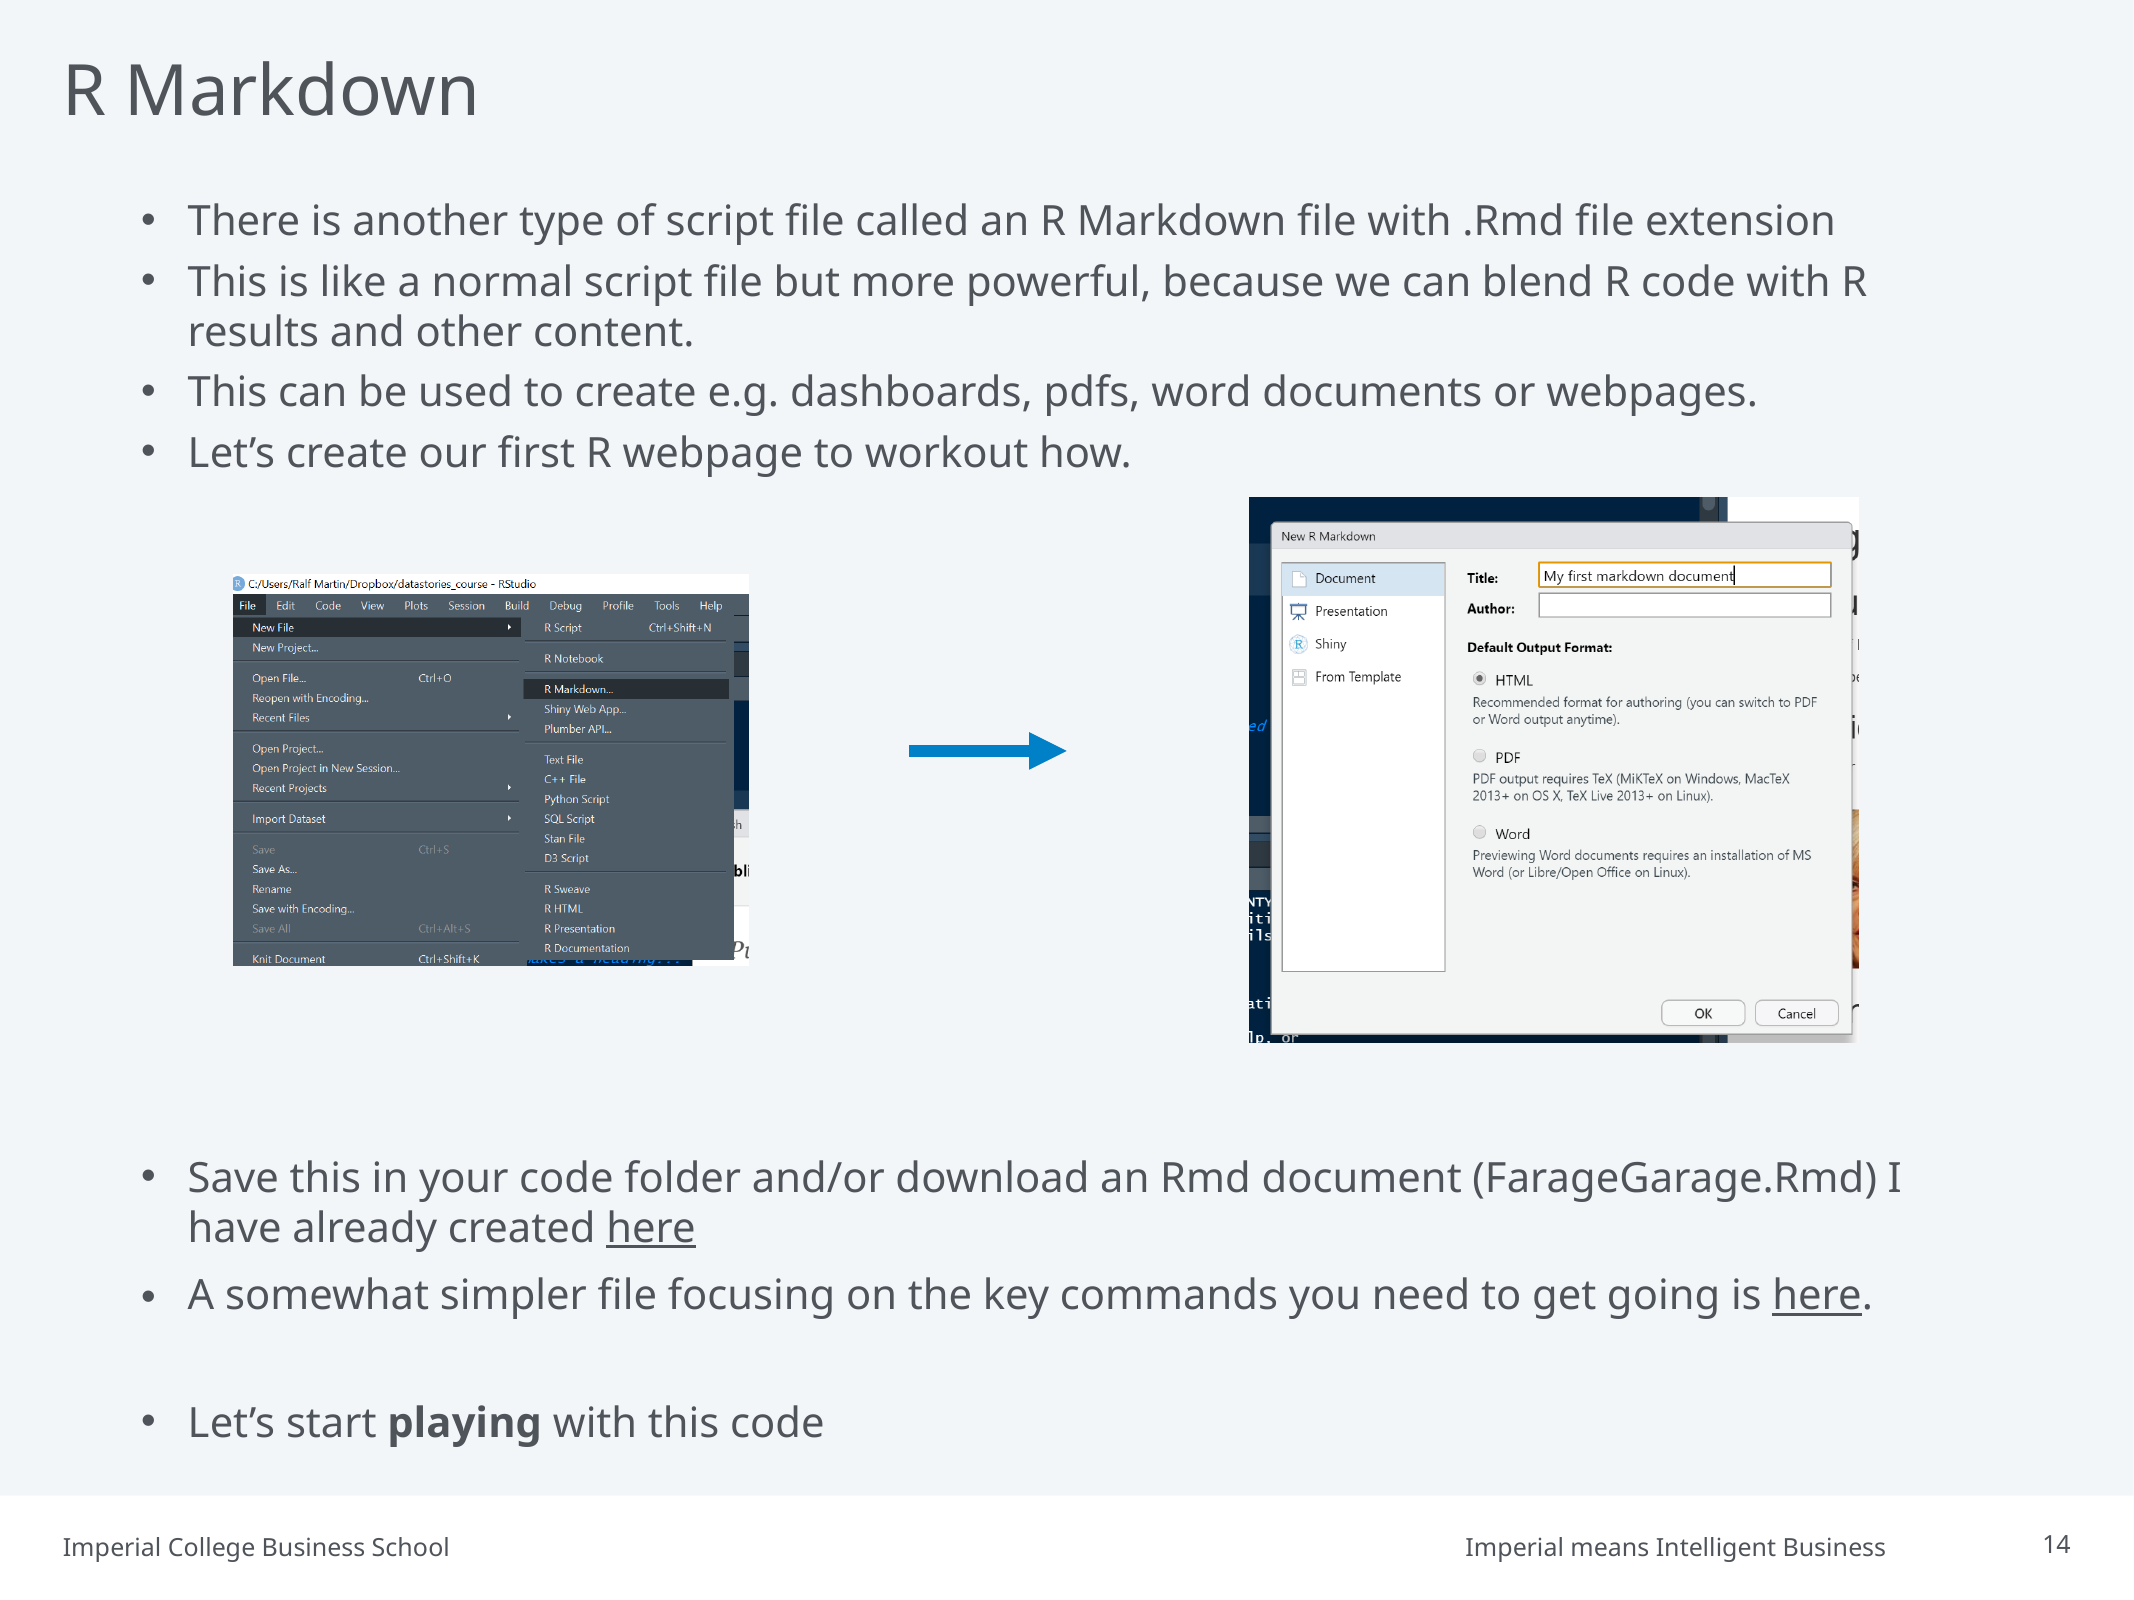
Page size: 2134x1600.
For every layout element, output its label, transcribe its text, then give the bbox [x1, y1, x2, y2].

picture [1249, 497, 1859, 1043]
text_box There is another type of script file called an R Markdown file with .Rmd file extension This is like a normal script file but more powerful, because we can blend R code with R results and other content. This can be used to create e.g. dashboards, pdfs, word documents or webpages. Let’s create our first R webpage to workout how. Save this in your code folder and/or download an Rmd document (FarageGarage.Rmd) I have already created here A somewhat simpler file focusing on the key commands you need to get going is here. Let’s start playing with this code [140, 194, 1991, 1446]
title R Markdown [62, 50, 2071, 195]
picture [233, 574, 749, 966]
